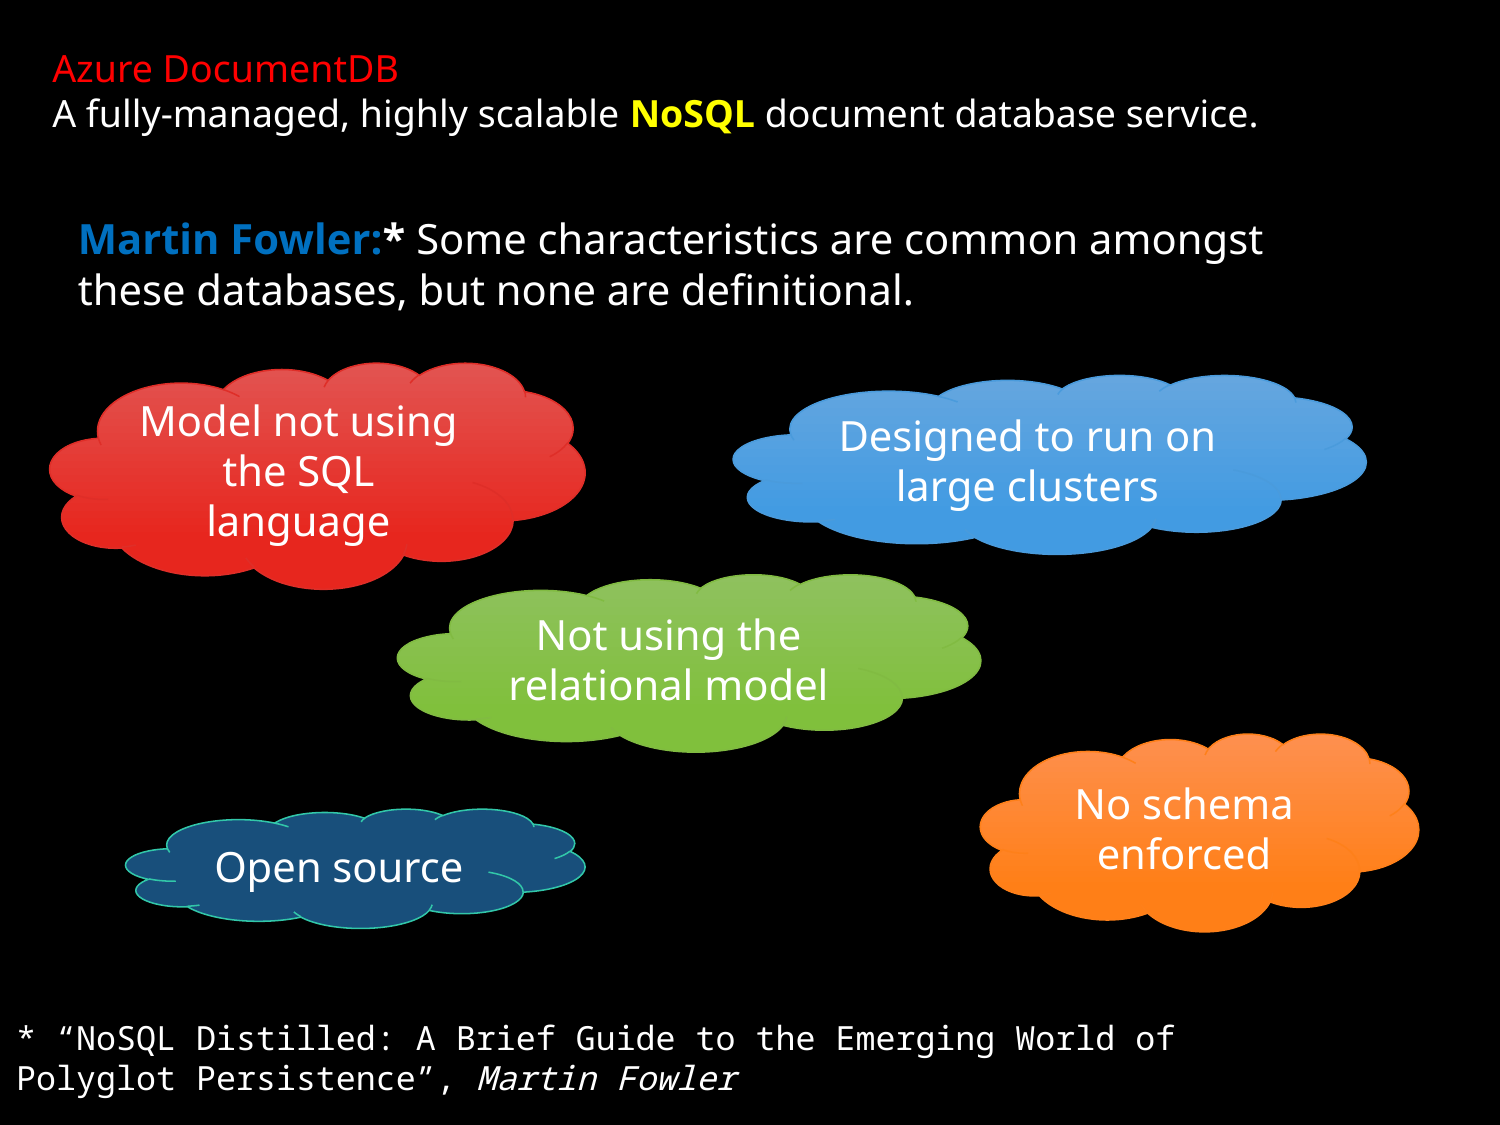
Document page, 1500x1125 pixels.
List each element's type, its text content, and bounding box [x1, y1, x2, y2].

text_box Martin Fowler:* Some characteristics are common amongst these databases, but none are definitional. [63, 205, 1316, 321]
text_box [49, 362, 1419, 932]
text_box * “NoSQL Distilled: A Brief Guide to the Emerging World of Polyglot Persistence”, Martin Fowler [1, 1010, 1338, 1105]
text_box Azure DocumentDB A fully-managed, highly scalable NoSQL document database service. [37, 37, 1413, 143]
